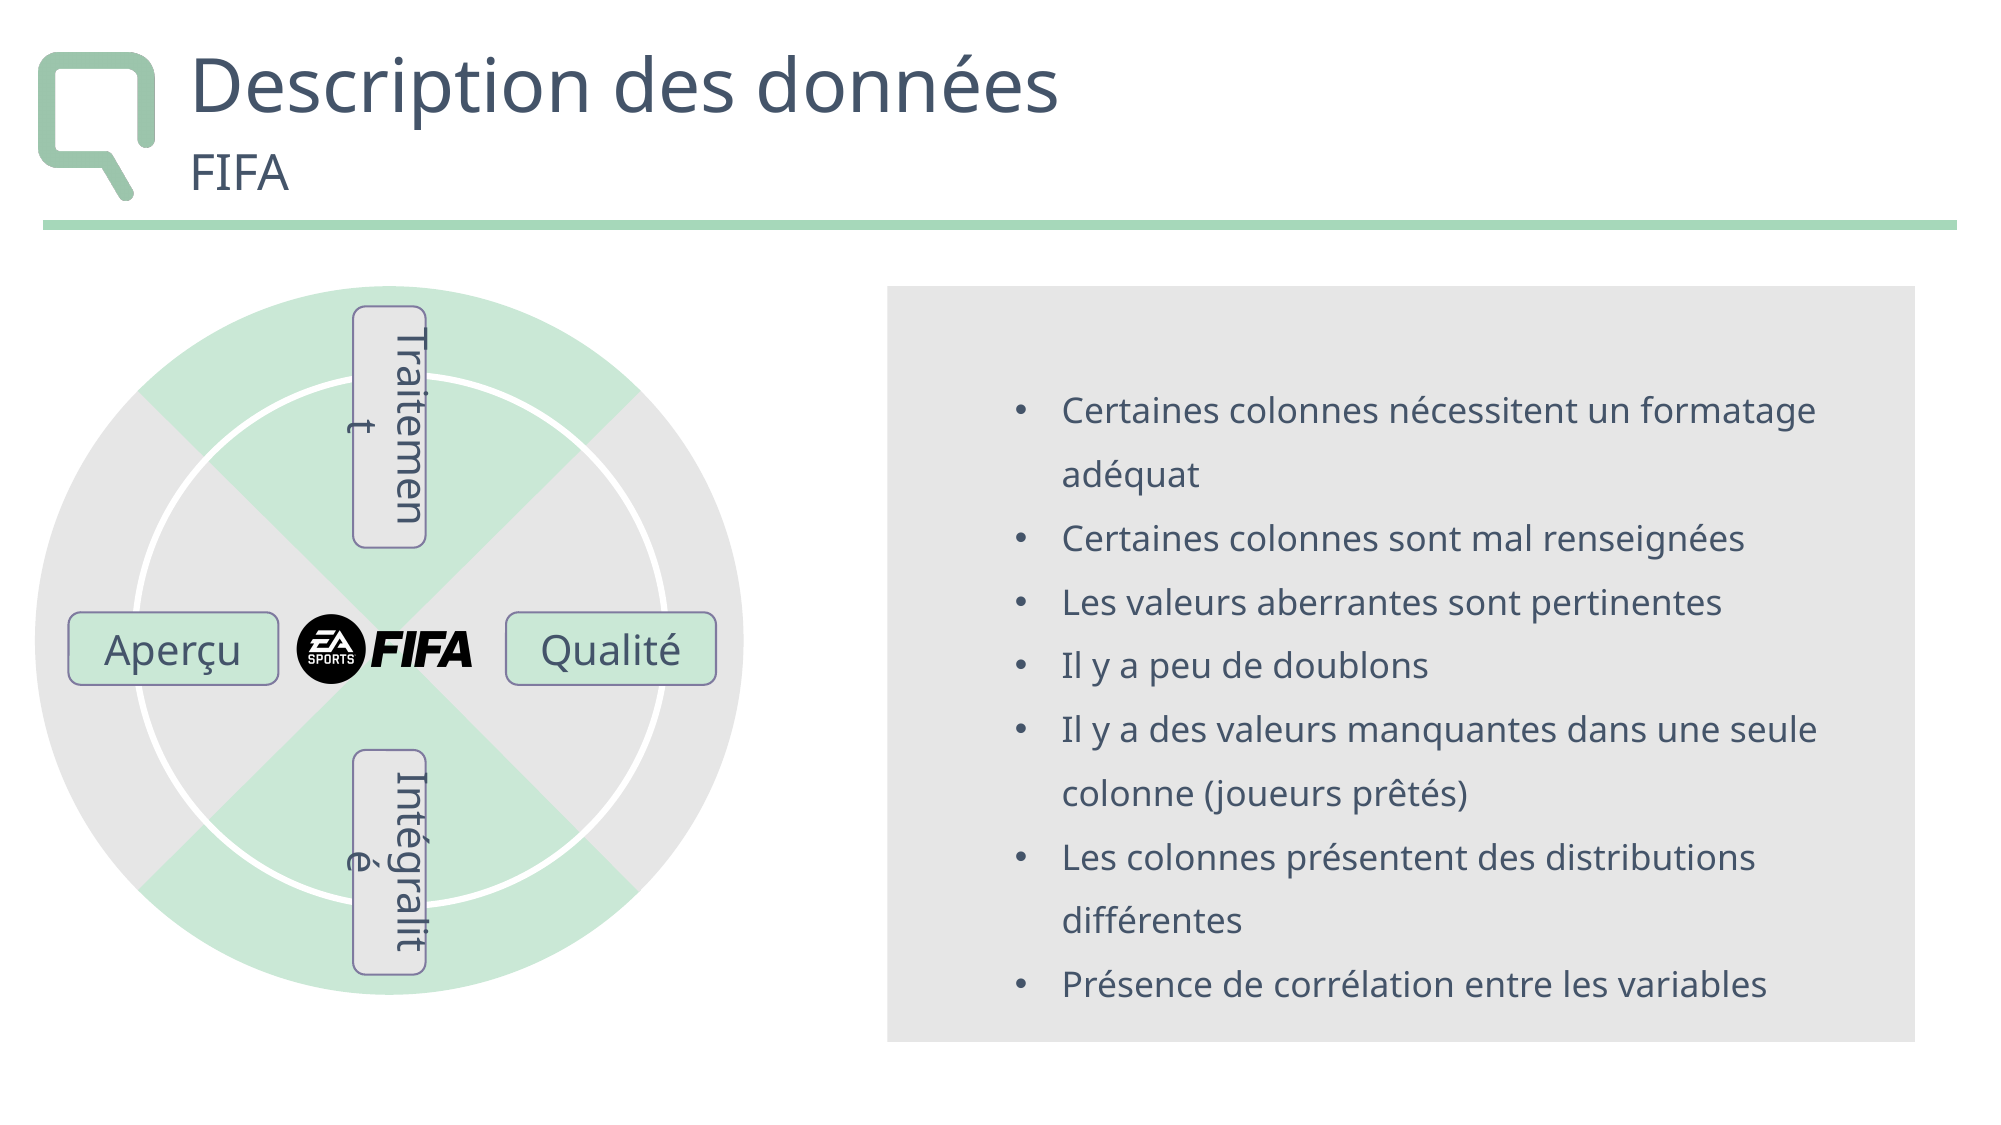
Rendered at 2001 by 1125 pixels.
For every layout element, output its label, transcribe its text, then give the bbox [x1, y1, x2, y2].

text_box [136, 823, 639, 996]
text_box Qualité [504, 611, 718, 686]
text_box Intégralité [352, 748, 427, 976]
text_box [136, 285, 643, 459]
text_box [886, 285, 1916, 1043]
text_box Traitement [352, 305, 427, 549]
text_box [582, 391, 745, 894]
text_box Certaines colonnes nécessitent un formatage adéquat Certaines colonnes sont mal renseignées Les valeurs aberrantes sont pertinentes Il y a peu de doublons Il y a des valeurs manquantes dans une seule colonne (joueurs prêtés) Les colonnes présentent des distributions différentes Présence de corrélation entre les variables [999, 359, 1850, 1013]
picture [295, 613, 473, 685]
text_box [33, 391, 204, 890]
list FIFA [174, 139, 1958, 217]
text_box [135, 375, 666, 906]
text_box Aperçu [67, 611, 280, 686]
title Description des données [174, 37, 1958, 139]
